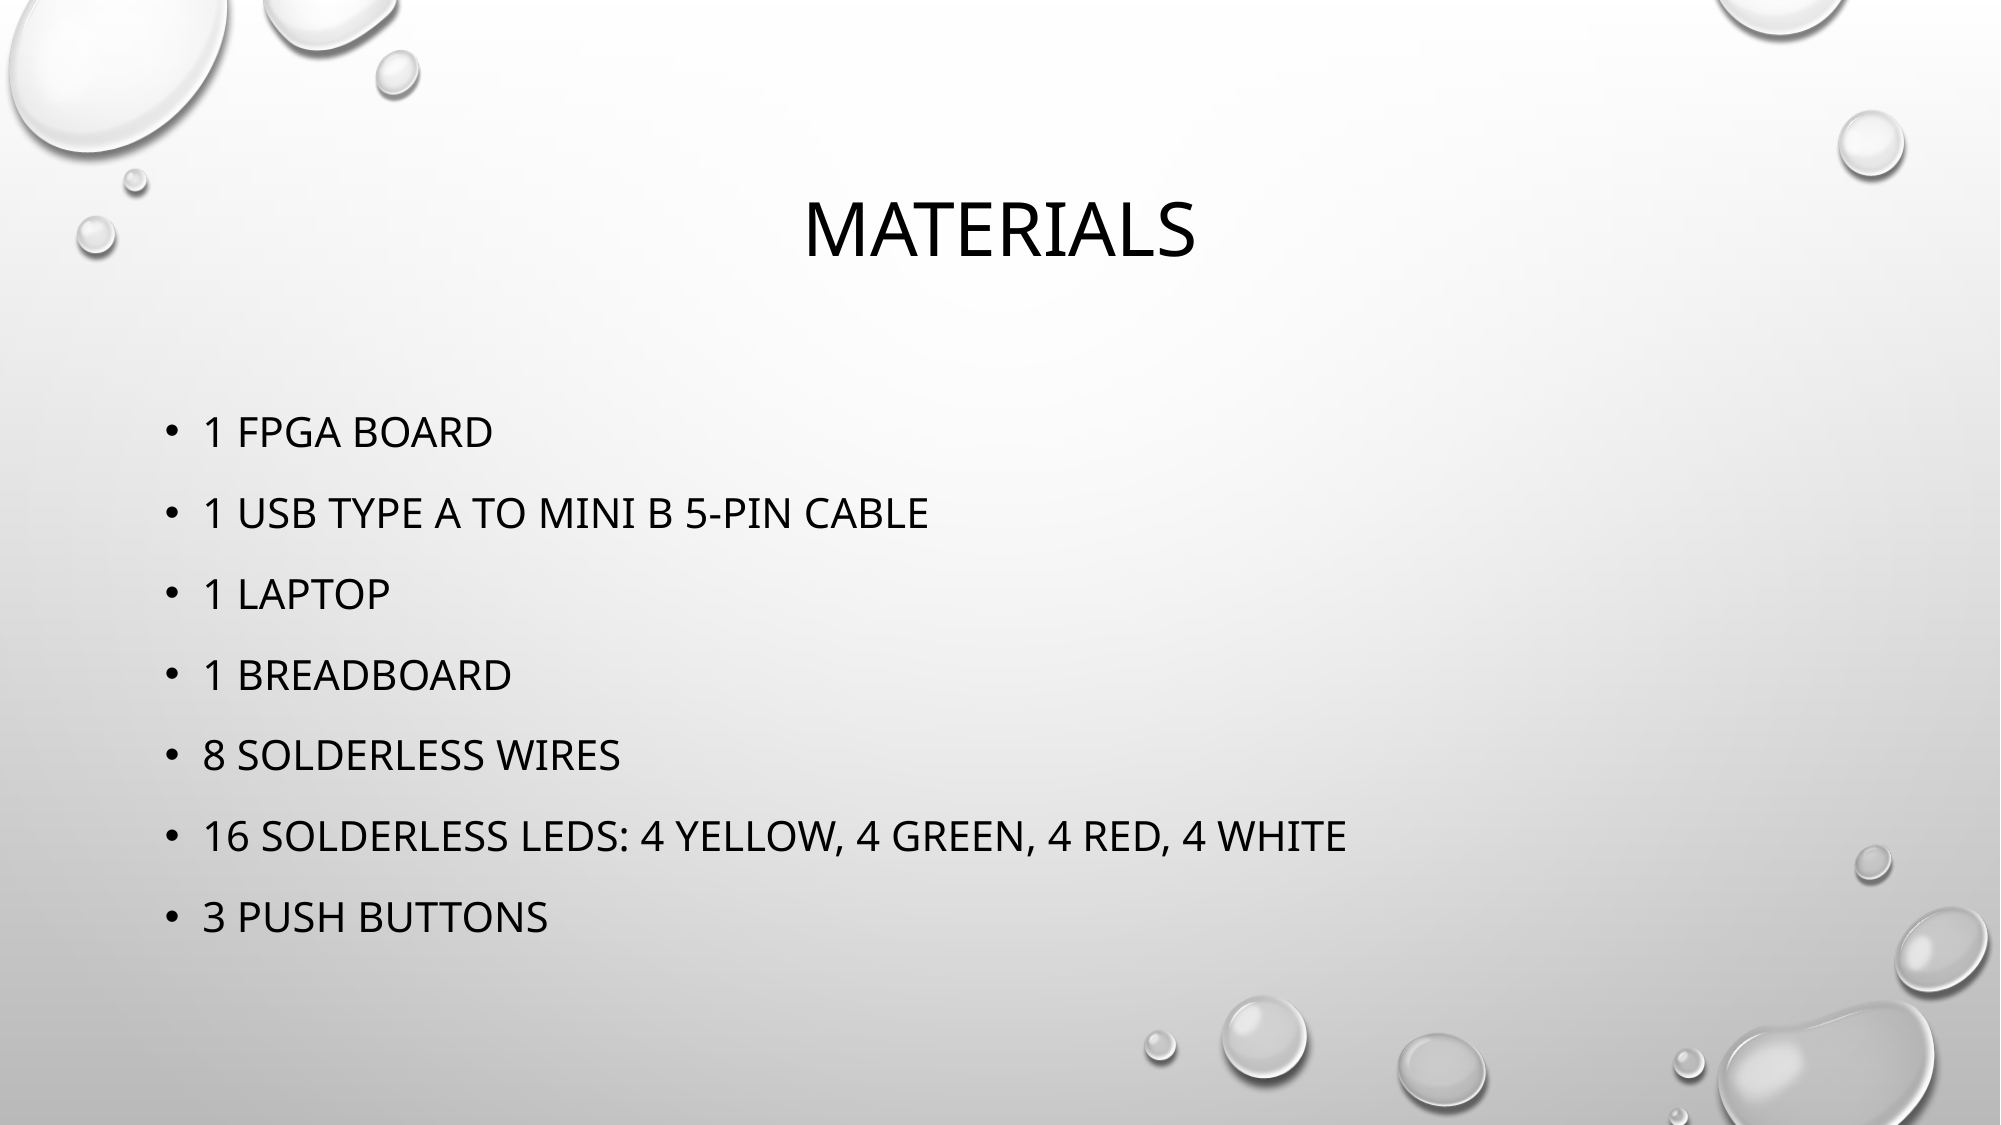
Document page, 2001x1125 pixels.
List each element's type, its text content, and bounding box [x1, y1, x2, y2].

picture [0, 0, 2000, 1125]
title Materials [149, 101, 1851, 364]
list 1 FPGA board 1 USB type A to Mini B 5-pin cable 1 laptop 1 breadboard 8 solderless wires 16 Solderless LEDs: 4 yellow, 4 green, 4 red, 4 white 3 push buttons [149, 388, 1850, 950]
